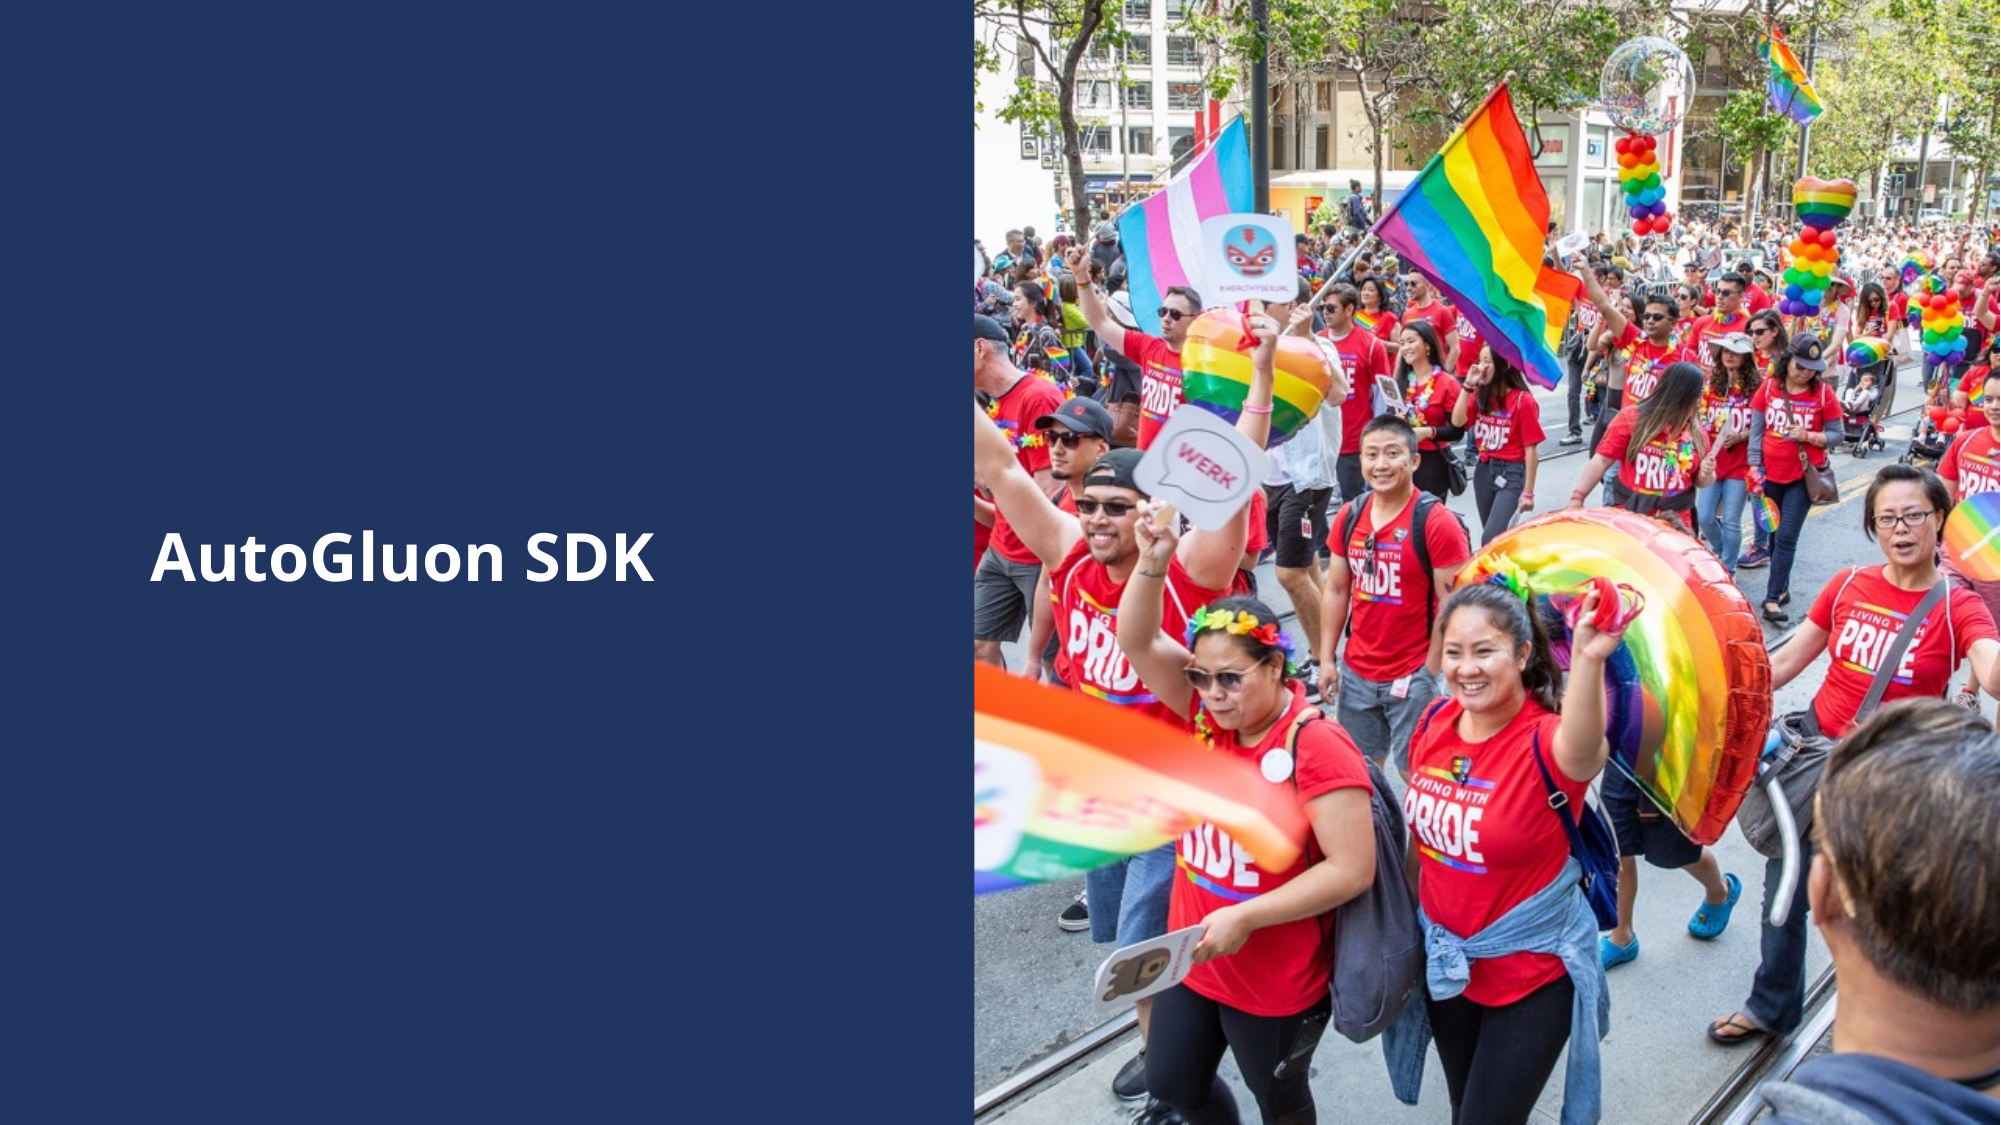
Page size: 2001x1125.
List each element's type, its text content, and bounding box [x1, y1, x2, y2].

list AutoGluon SDK [0, 0, 975, 1125]
picture [975, 0, 2000, 1125]
